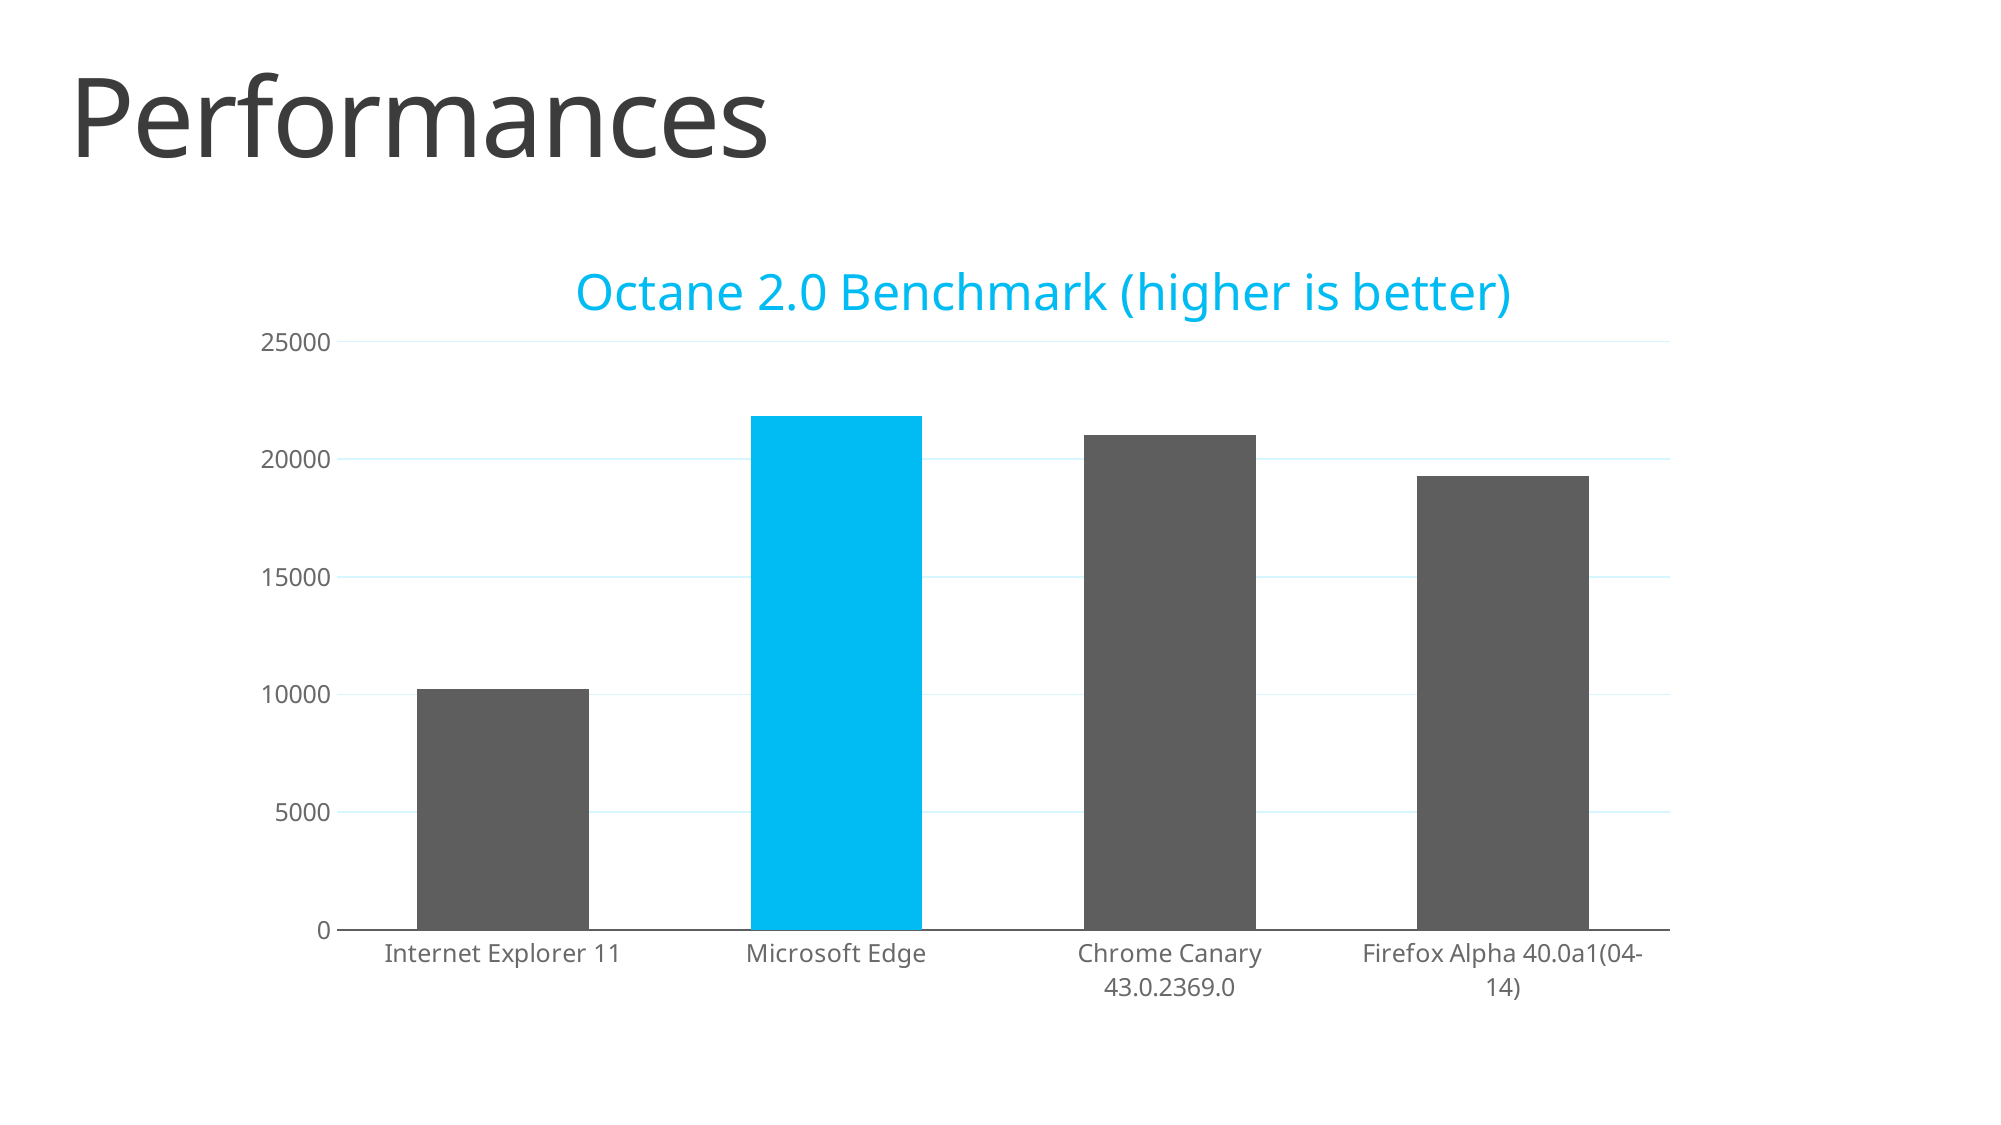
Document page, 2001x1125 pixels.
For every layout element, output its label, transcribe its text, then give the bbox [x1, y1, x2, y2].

title Performances [44, 47, 1957, 196]
chart [188, 194, 1818, 1078]
